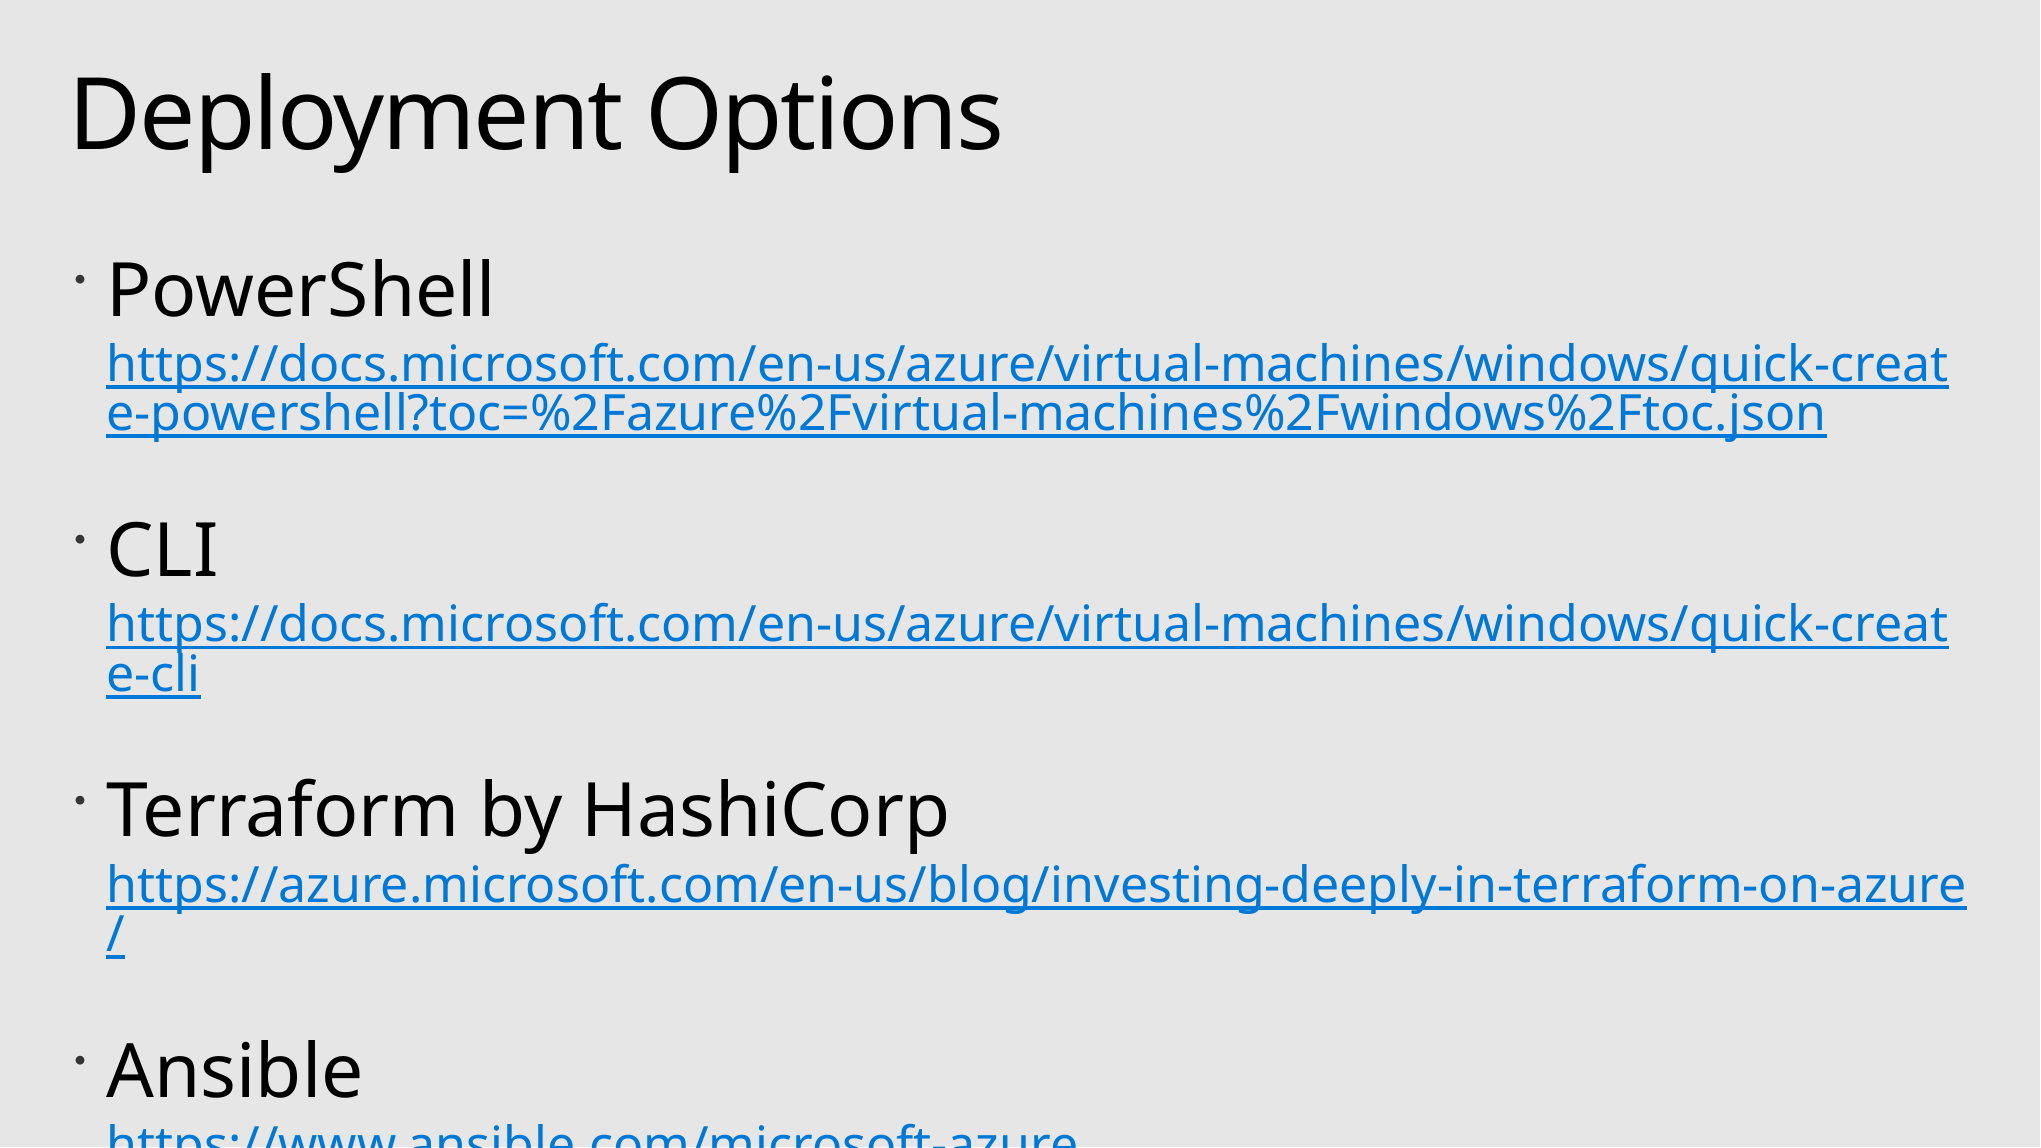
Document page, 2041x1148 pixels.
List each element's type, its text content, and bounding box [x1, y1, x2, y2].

list PowerShell https://docs.microsoft.com/en-us/azure/virtual-machines/windows/quick-create-powershell?toc=%2Fazure%2Fvirtual-machines%2Fwindows%2Ftoc.json CLI https://docs.microsoft.com/en-us/azure/virtual-machines/windows/quick-create-cli Terraform by HashiCorp https://azure.microsoft.com/en-us/blog/investing-deeply-in-terraform-on-azure/ Ansible https://www.ansible.com/microsoft-azure [45, 236, 1996, 1048]
title Deployment Options [45, 48, 1996, 199]
